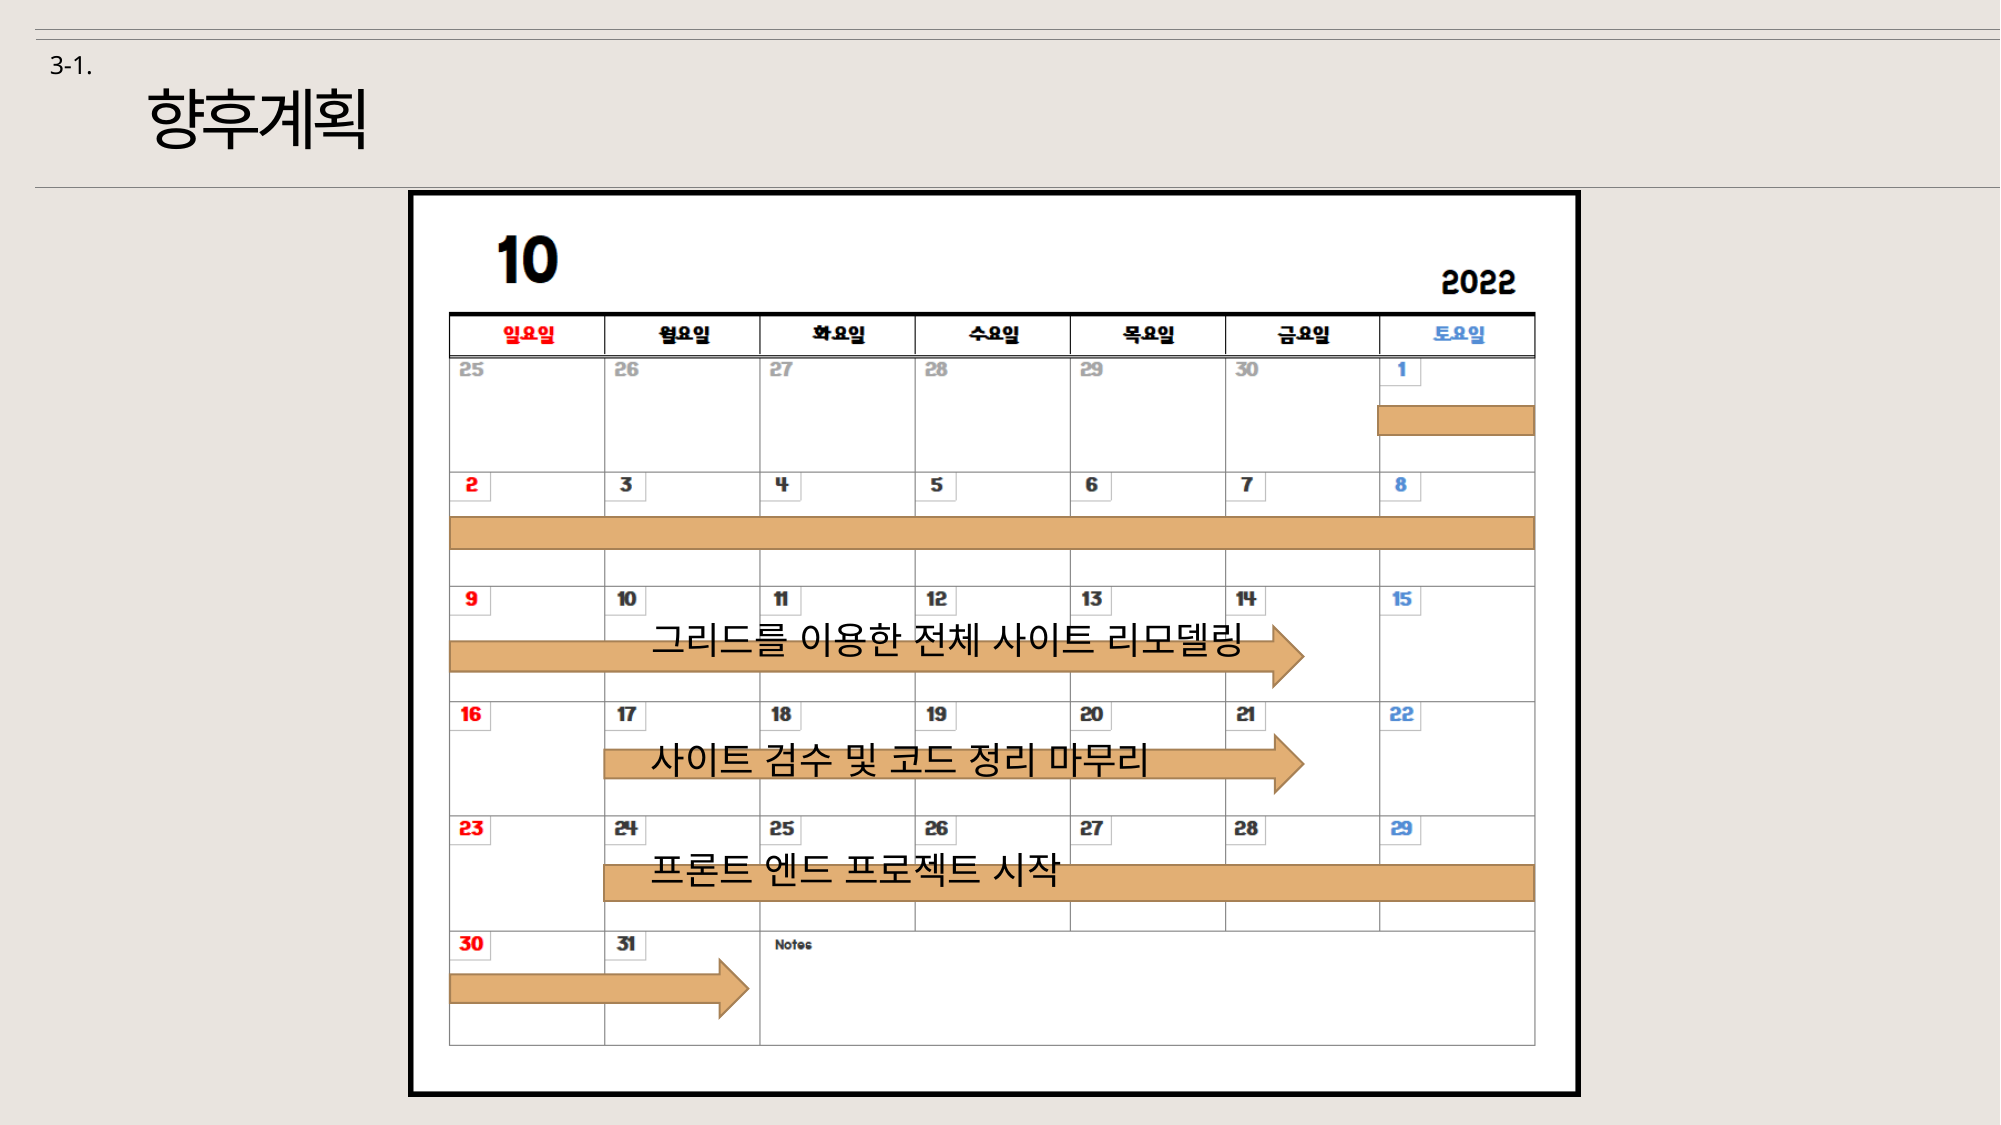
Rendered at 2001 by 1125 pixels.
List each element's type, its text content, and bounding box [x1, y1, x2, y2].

text_box 3-1. [34, 42, 108, 87]
picture [408, 190, 1581, 1097]
text_box 향후계획 [130, 70, 388, 166]
